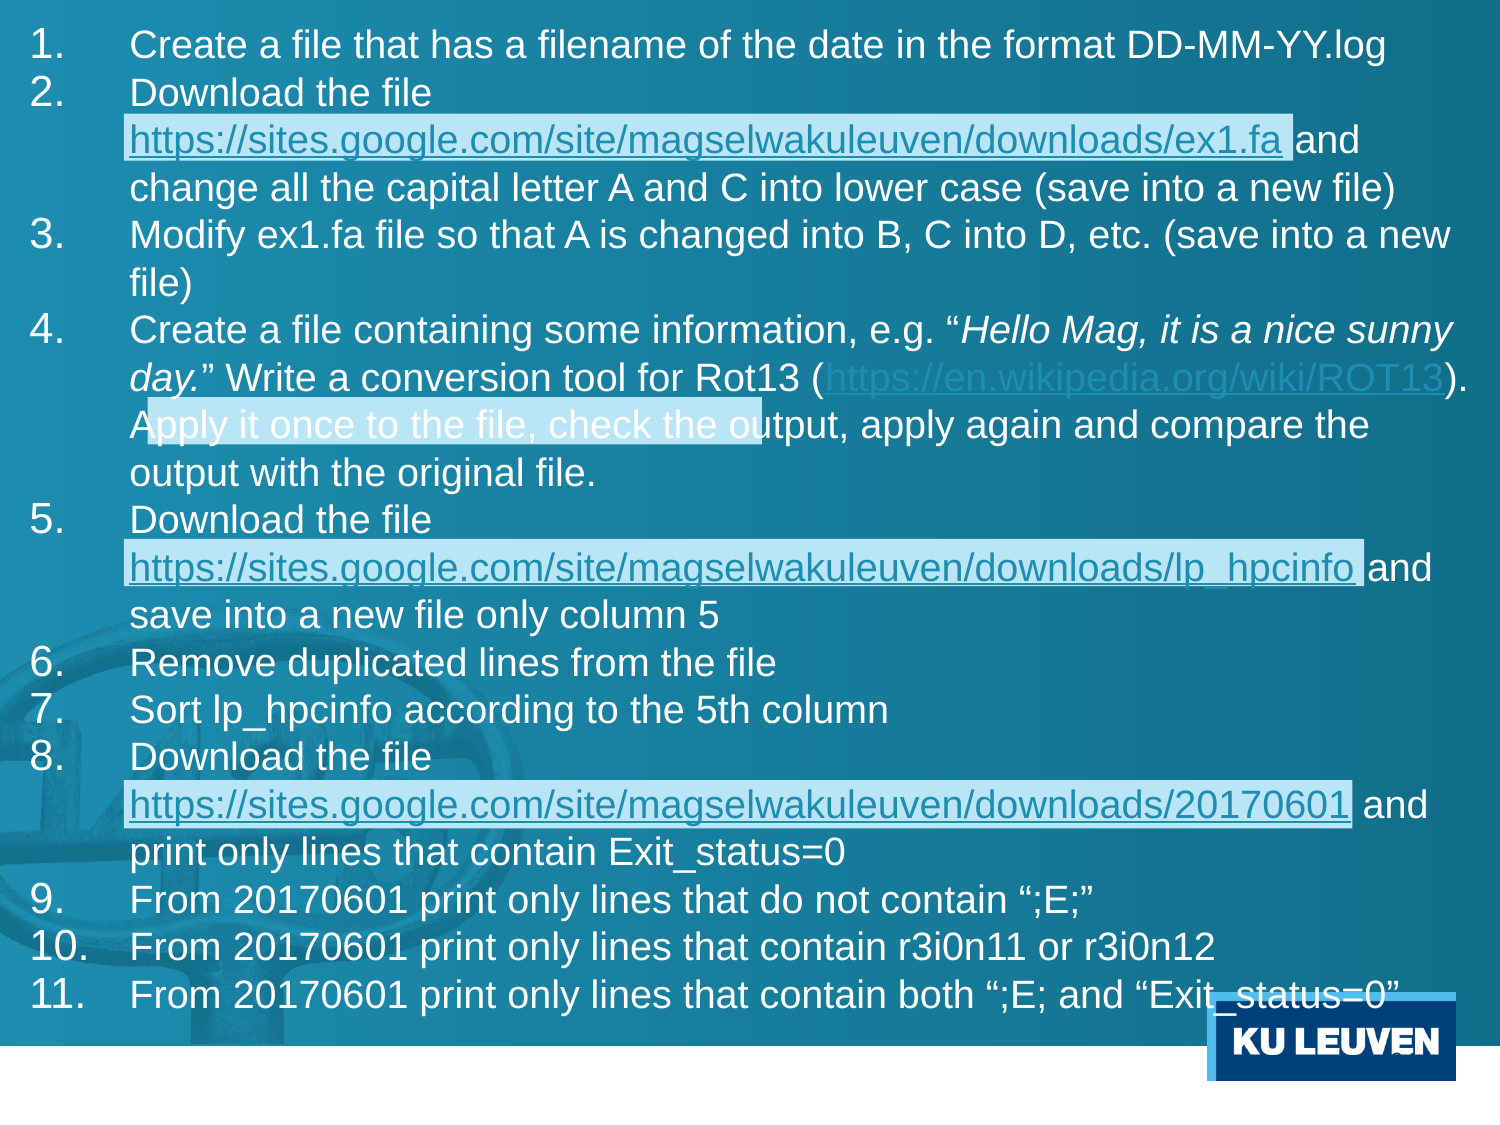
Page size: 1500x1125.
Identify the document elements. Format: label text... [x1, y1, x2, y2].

picture [0, 516, 542, 1044]
picture [1207, 992, 1456, 1081]
text_box [122, 778, 1354, 830]
slide_number 64 [1122, 1045, 1418, 1105]
text_box Create a file that has a filename of the date in the format DD-MM-YY.log Download the file https://sites.google.com/site/magselwakuleuven/downloads/ex1.fa and change all the capital letter A and C into lower case (save into a new file) Modify ex1.fa file so that A is changed into B, C into D, etc. (save into a new file) Create a file containing some information, e.g. “Hello Mag, it is a nice sunny day.” Write a conversion tool for Rot13 (https://en.wikipedia.org/wiki/ROT13). Apply it once to the file, check the output, apply again and compare the output with the original file. Download the file https://sites.google.com/site/magselwakuleuven/downloads/lp_hpcinfo and save into a new file only column 5 Remove duplicated lines from the file Sort lp_hpcinfo according to the 5th column Download the file https://sites.google.com/site/magselwakuleuven/downloads/20170601 and print only lines that contain Exit_status=0 From 20170601 print only lines that do not contain “;E;” From 20170601 print only lines that contain r3i0n11 or r3i0n12 From 20170601 print only lines that contain both “;E; and “Exit_status=0” [29, 19, 1471, 733]
